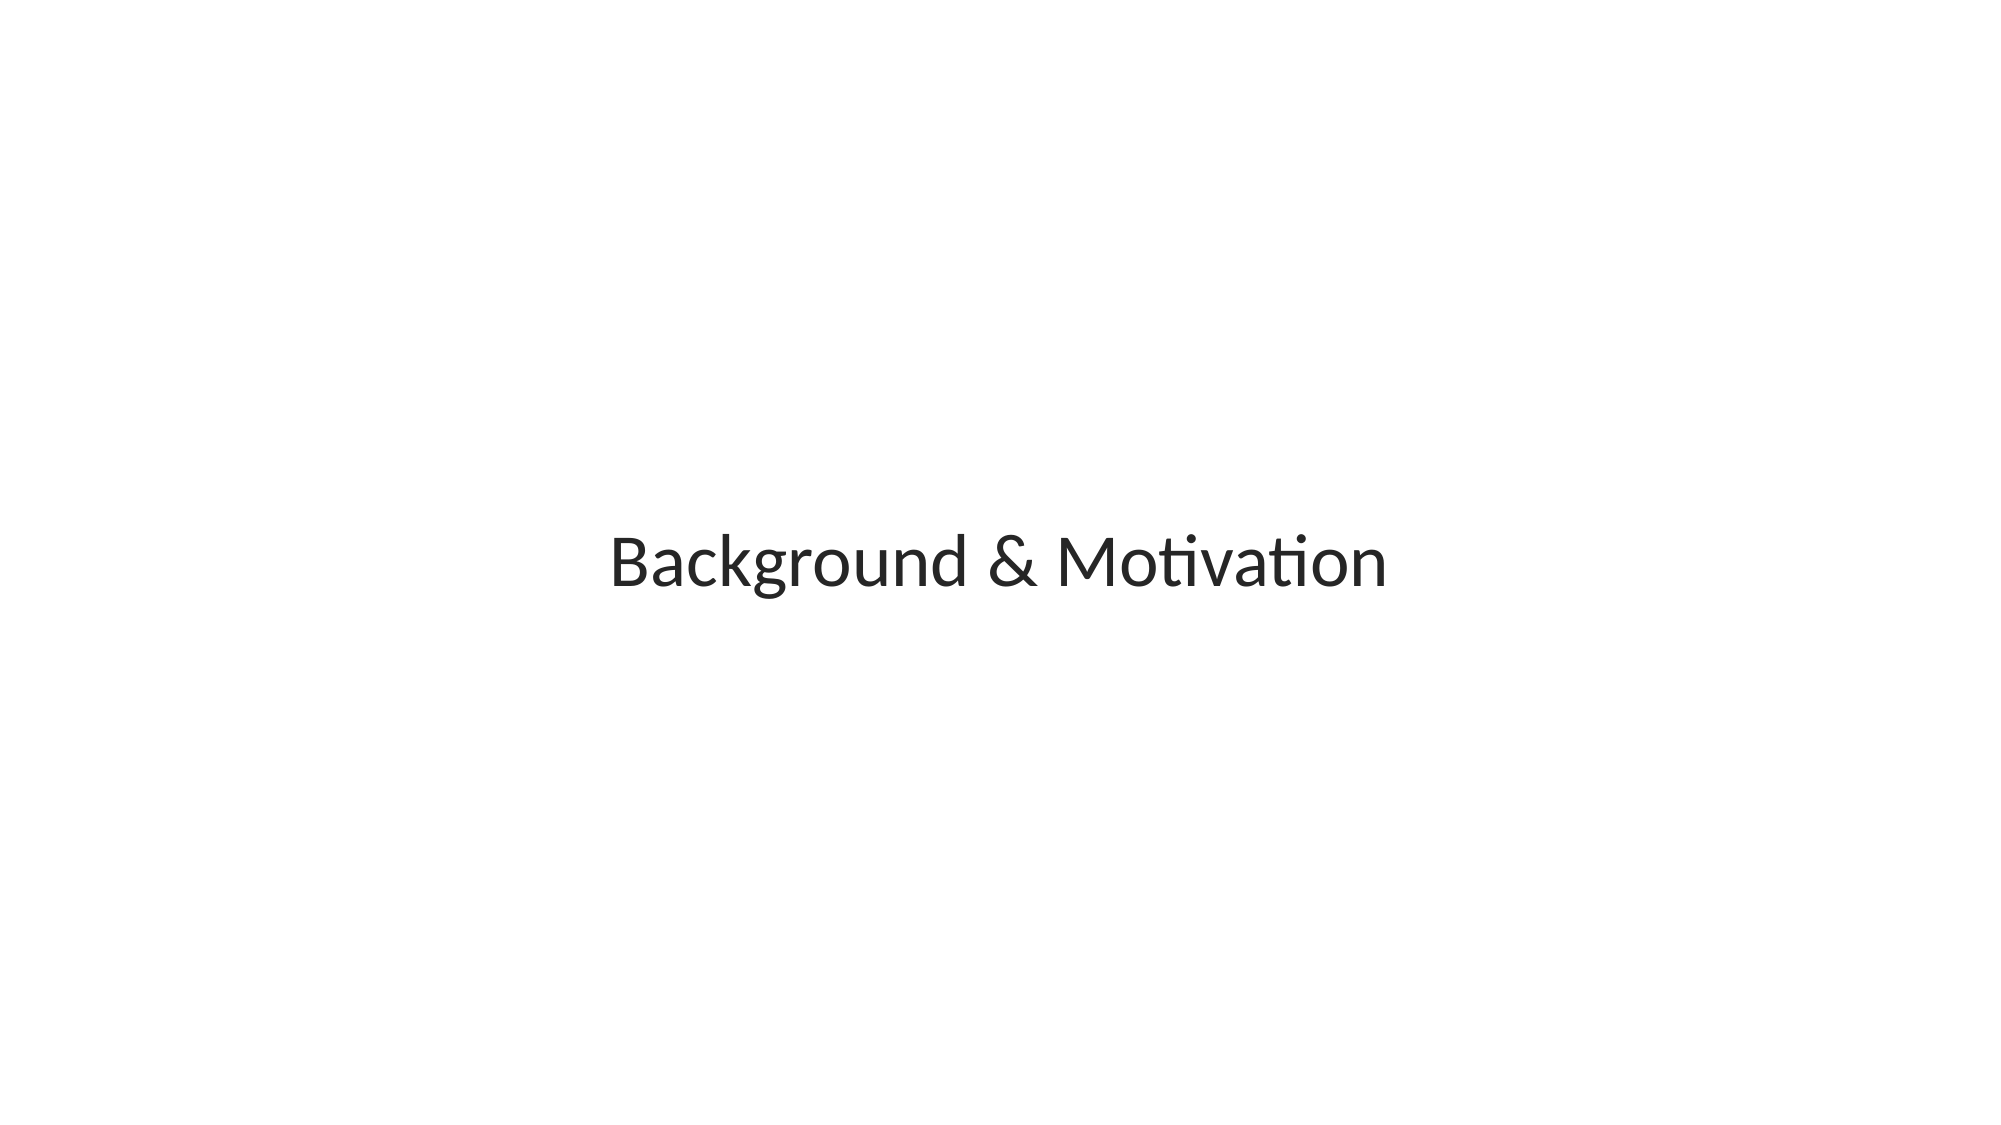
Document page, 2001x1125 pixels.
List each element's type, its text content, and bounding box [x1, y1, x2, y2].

text_box Background & Motivation [200, 504, 1800, 621]
